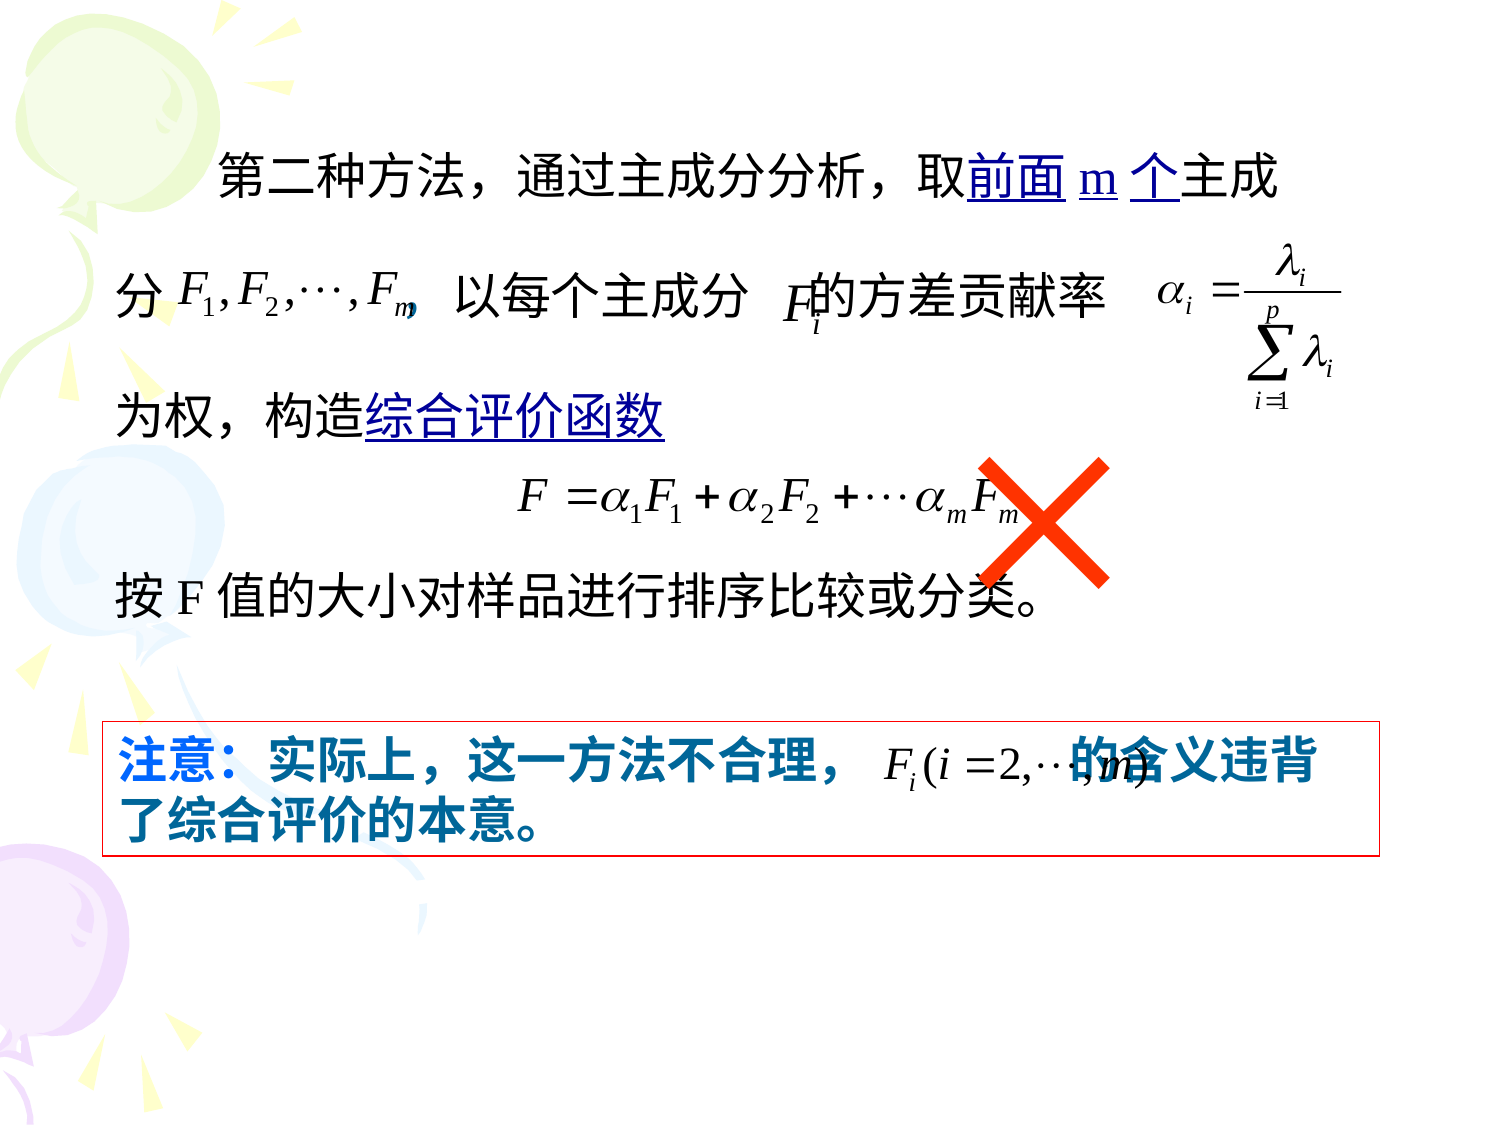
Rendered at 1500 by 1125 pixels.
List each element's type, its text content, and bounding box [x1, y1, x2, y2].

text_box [508, 462, 1030, 536]
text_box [168, 255, 426, 329]
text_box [102, 721, 1380, 858]
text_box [773, 266, 833, 349]
text_box × [937, 386, 1243, 618]
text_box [1151, 231, 1352, 421]
text_box 第二种方法，通过主成分分析，取前面m个主成 分 ，以每个主成分 的方差贡献率 为权，构造综合评价函数 按F值的大小对样品进行排序比较或分类。 [99, 137, 1413, 633]
